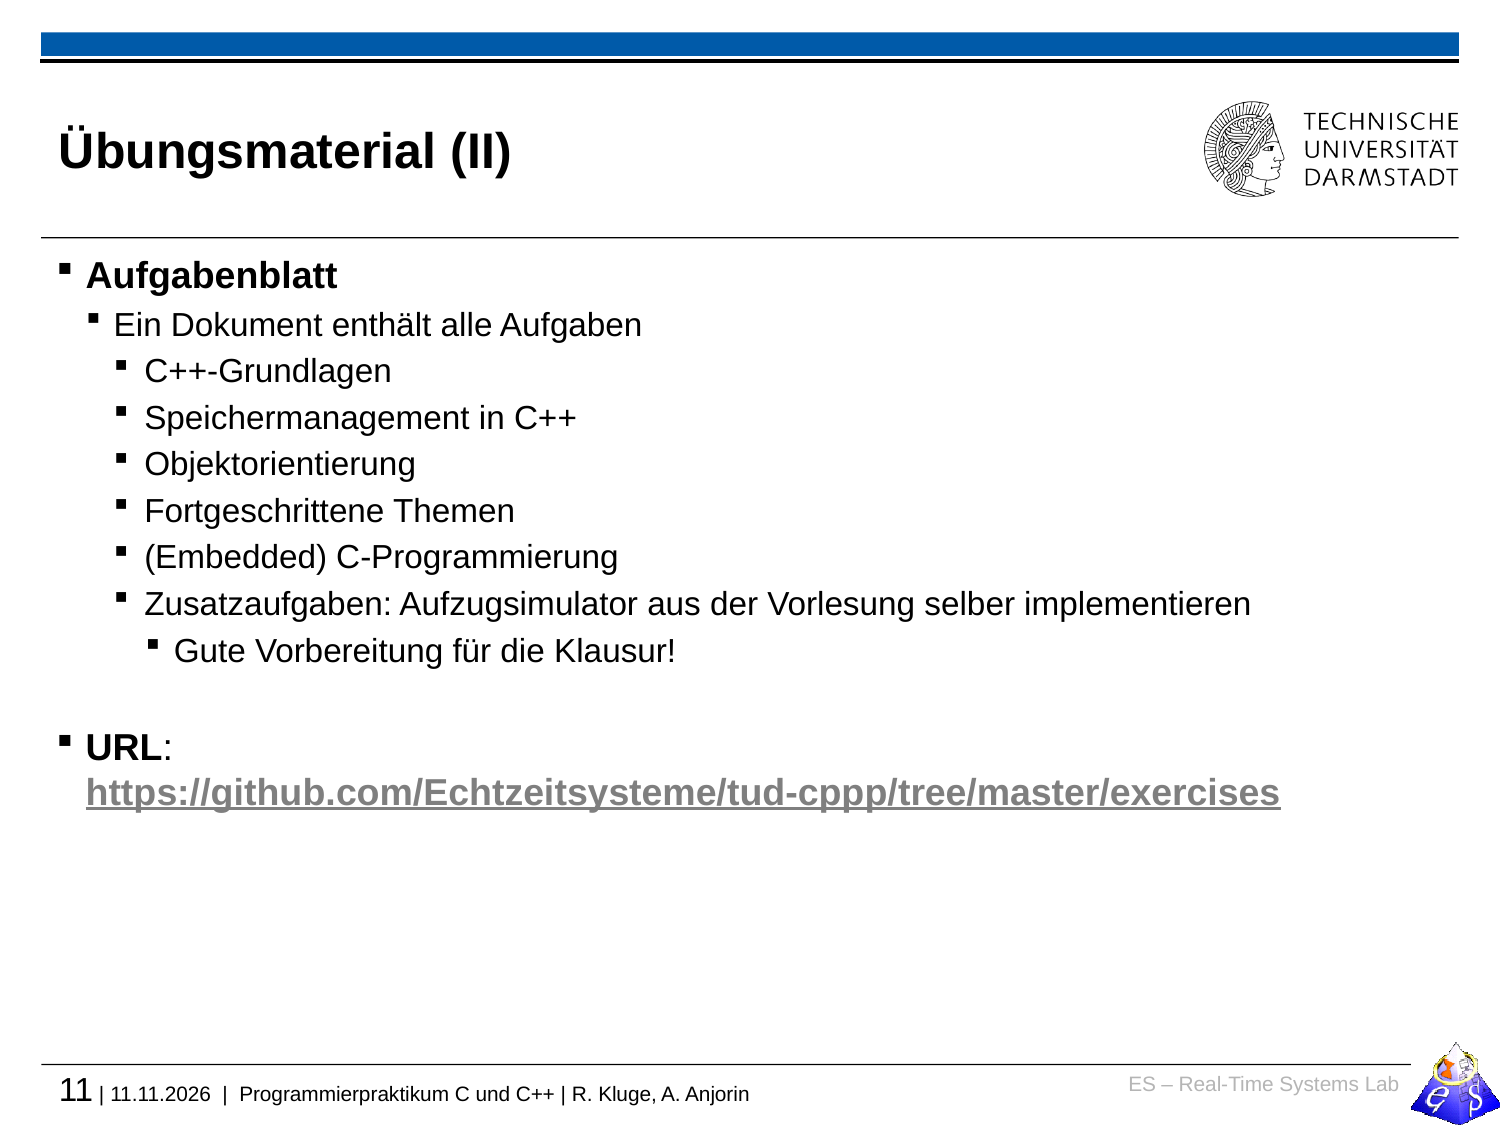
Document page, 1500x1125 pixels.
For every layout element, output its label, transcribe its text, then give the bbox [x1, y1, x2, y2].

list Aufgabenblatt Ein Dokument enthält alle Aufgaben C++-Grundlagen Speichermanagement in C++ Objektorientierung Fortgeschrittene Themen (Embedded) C-Programmierung Zusatzaufgaben: Aufzugsimulator aus der Vorlesung selber implementieren Gute Vorbereitung für die Klausur! URL: https://github.com/Echtzeitsysteme/tud-cppp/tree/master/exercises [41, 243, 1459, 1059]
picture [1187, 84, 1483, 214]
title Übungsmaterial (II) [58, 80, 1187, 218]
picture [1411, 1041, 1500, 1125]
